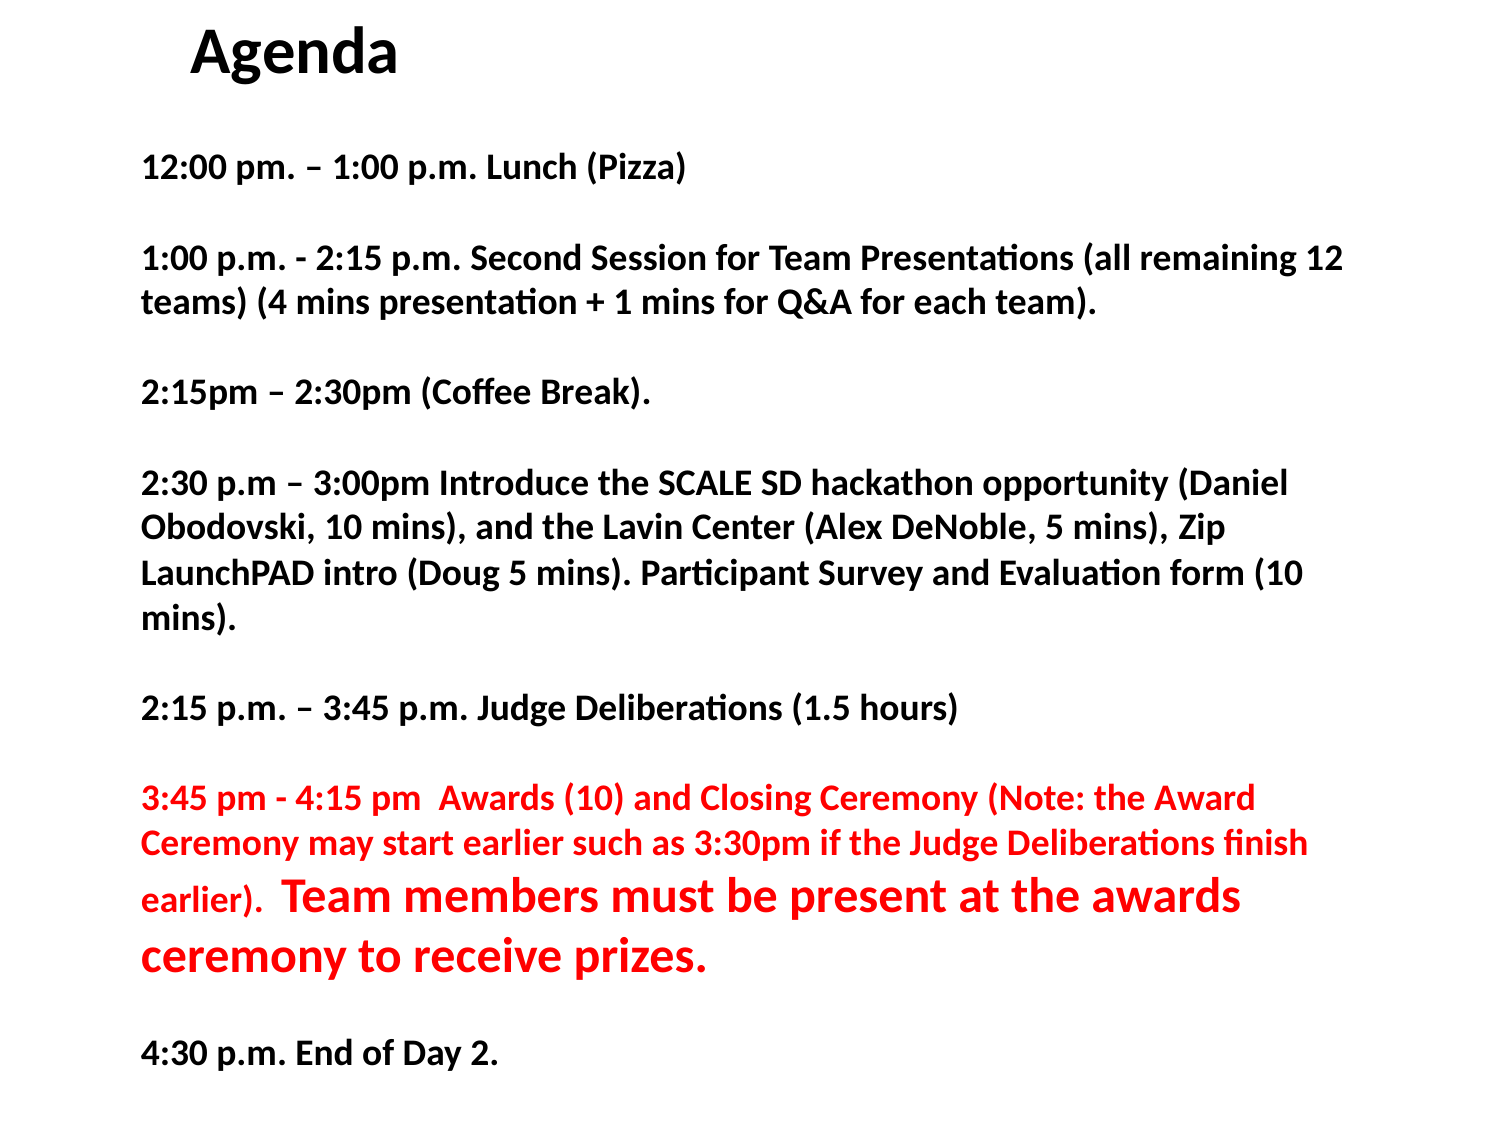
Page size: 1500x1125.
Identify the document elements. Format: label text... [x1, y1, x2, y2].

text_box 12:00 pm. – 1:00 p.m. Lunch (Pizza) 1:00 p.m. - 2:15 p.m. Second Session for Team Presentations (all remaining 12 teams) (4 mins presentation + 1 mins for Q&A for each team). 2:15pm – 2:30pm (Coffee Break). 2:30 p.m – 3:00pm Introduce the SCALE SD hackathon opportunity (Daniel Obodovski, 10 mins), and the Lavin Center (Alex DeNoble, 5 mins), Zip LaunchPAD intro (Doug 5 mins). Participant Survey and Evaluation form (10 mins). 2:15 p.m. – 3:45 p.m. Judge Deliberations (1.5 hours) 3:45 pm - 4:15 pm Awards (10) and Closing Ceremony (Note: the Award Ceremony may start earlier such as 3:30pm if the Judge Deliberations finish earlier). Team members must be present at the awards ceremony to receive prizes. 4:30 p.m. End of Day 2. [126, 135, 1374, 1125]
text_box Agenda [175, 0, 1290, 95]
